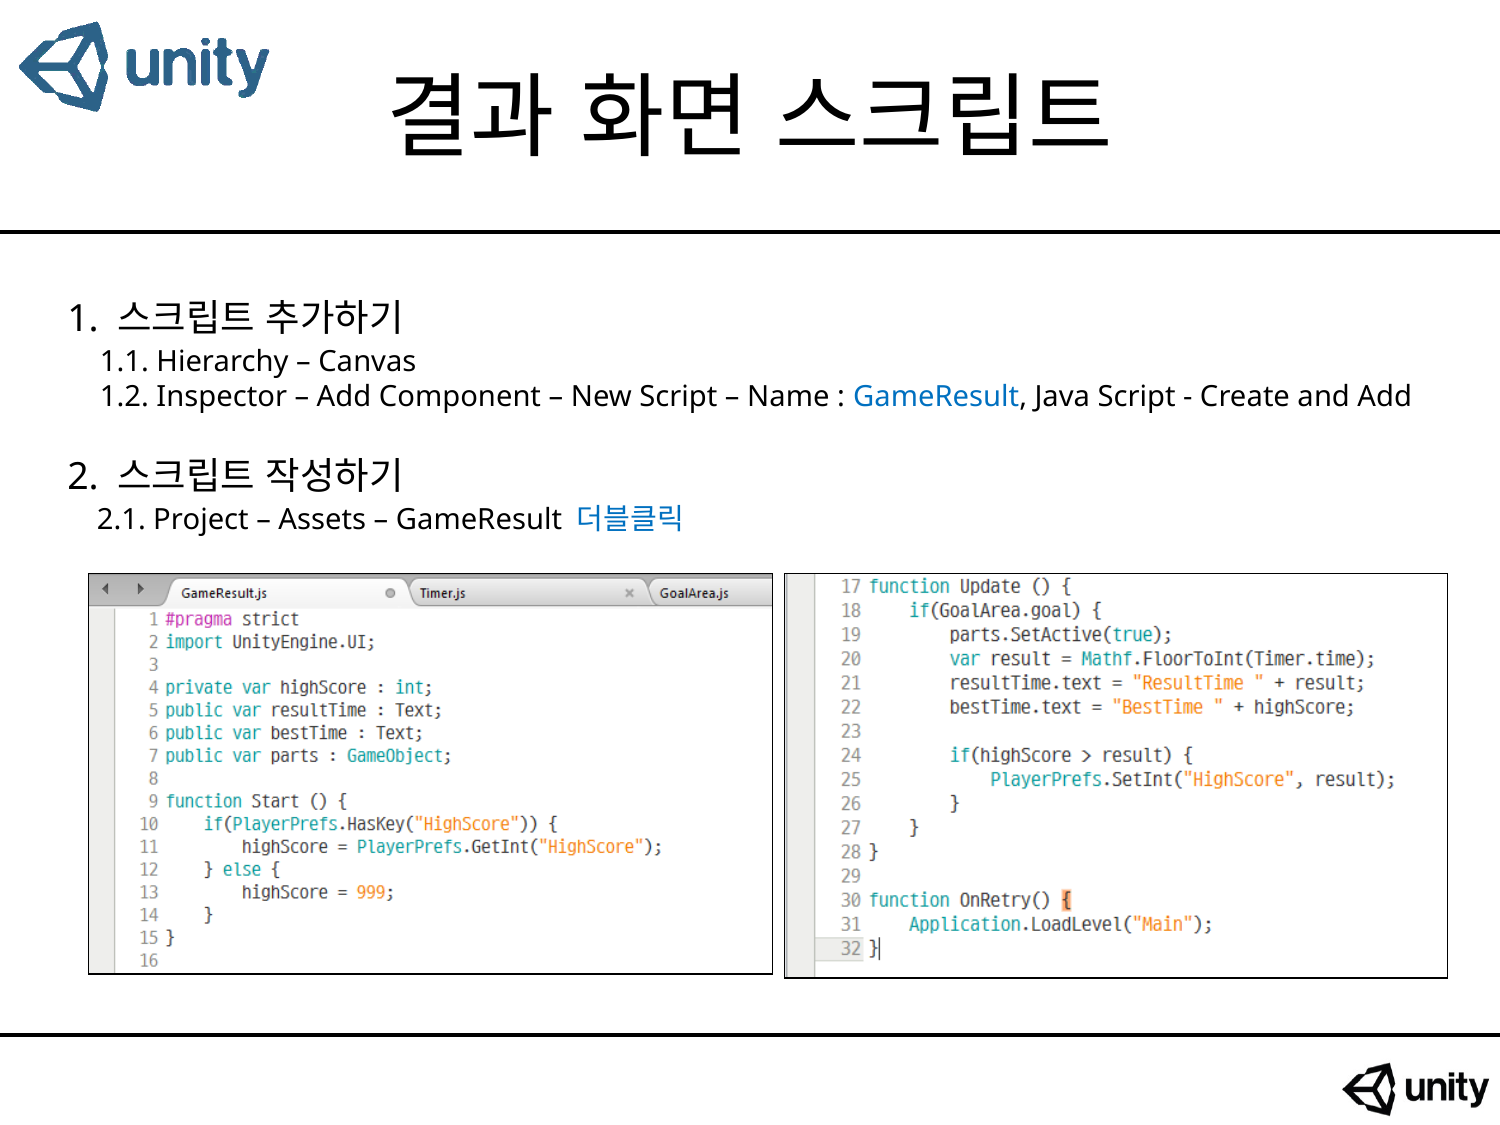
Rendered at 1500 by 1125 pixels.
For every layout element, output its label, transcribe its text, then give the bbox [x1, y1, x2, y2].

text_box 2.1. Project – Assets – GameResult 더블클릭 [82, 493, 700, 543]
title 결과 화면 스크립트 [75, 19, 1425, 207]
text_box 1. 스크립트 추가하기 [52, 286, 419, 346]
picture [1336, 1058, 1500, 1123]
picture [8, 14, 290, 125]
picture [89, 574, 772, 974]
text_box 1.1. Hierarchy – Canvas 1.2. Inspector – Add Component – New Script – Name : GameResult, Java Script - Create and Add [85, 335, 1428, 420]
picture [785, 573, 1448, 978]
text_box 2. 스크립트 작성하기 [52, 444, 419, 505]
